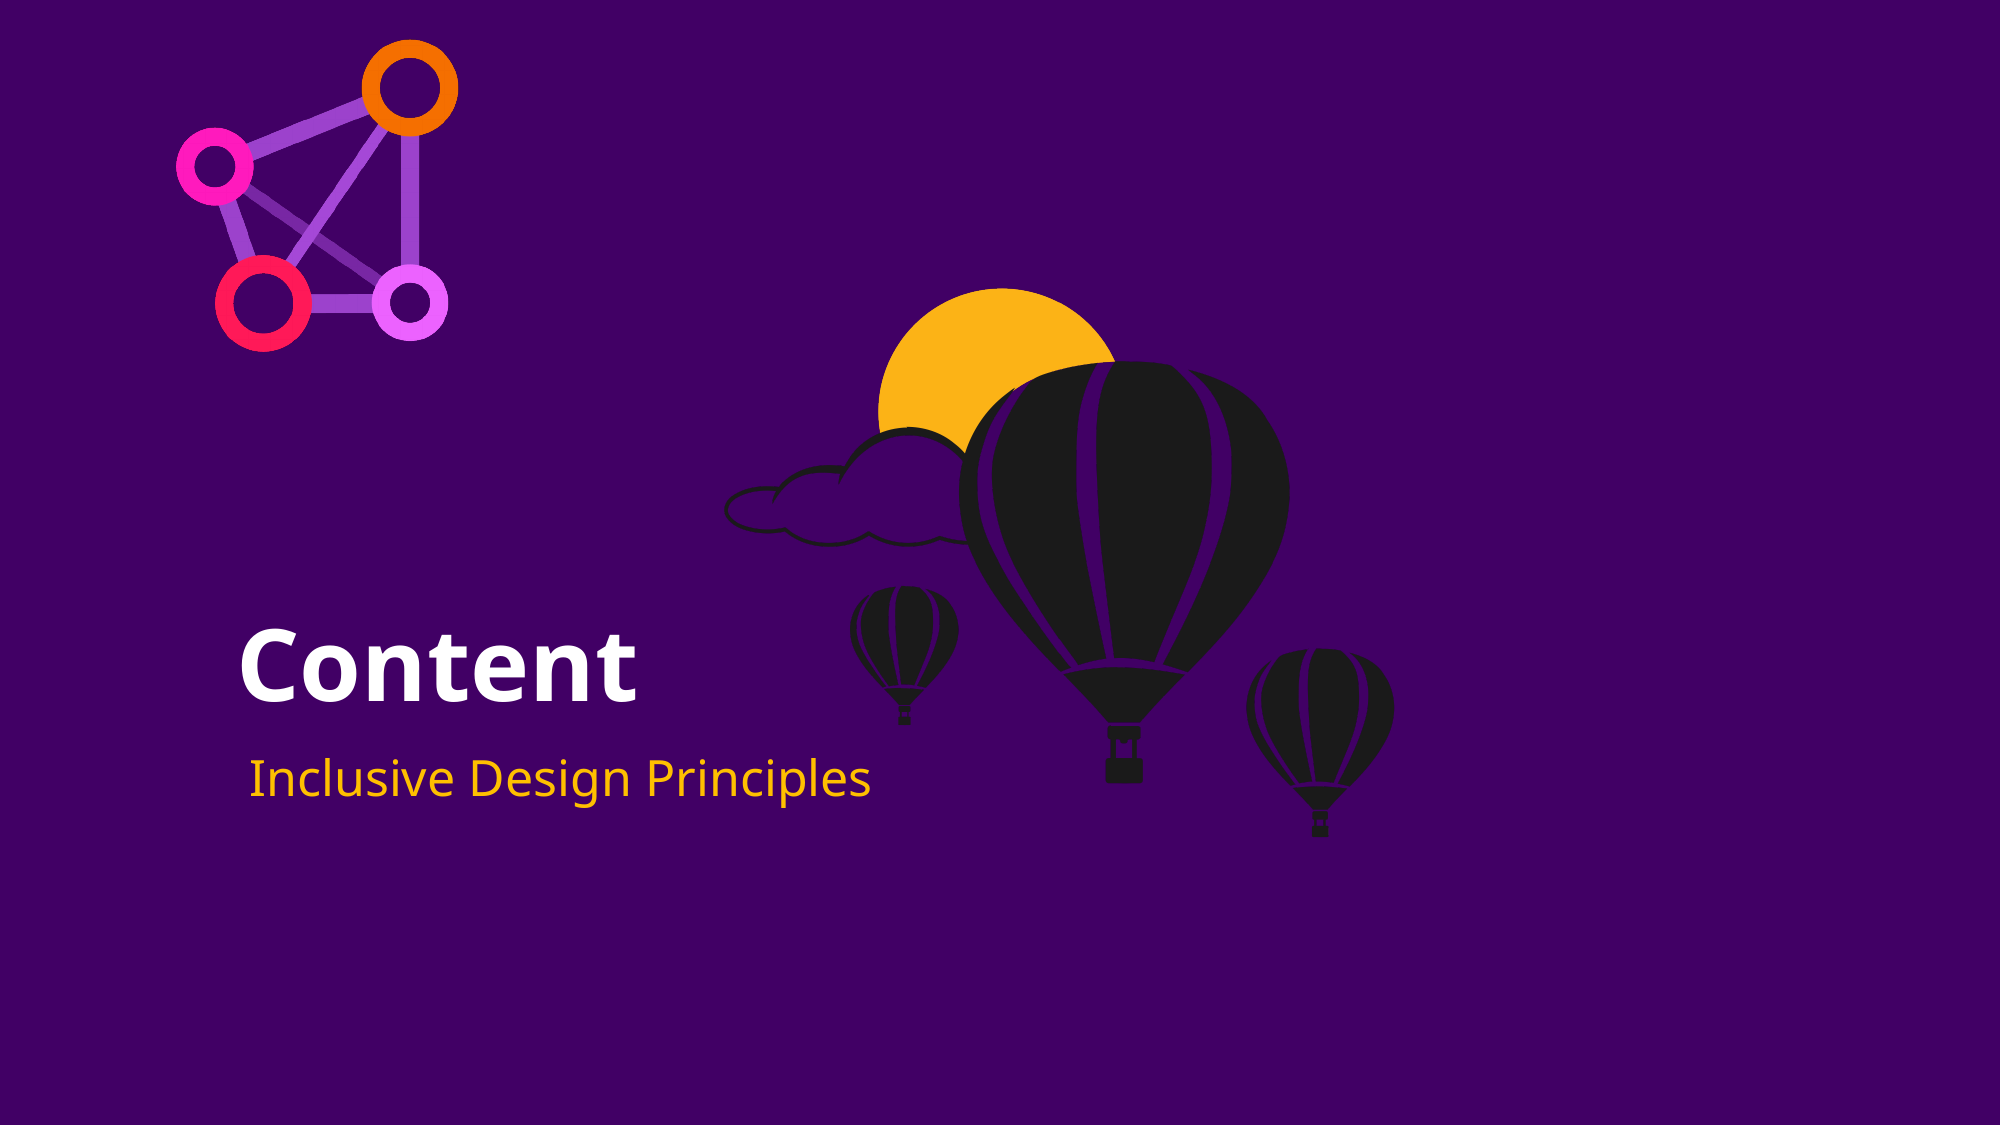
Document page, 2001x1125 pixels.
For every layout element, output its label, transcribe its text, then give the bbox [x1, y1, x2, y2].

title Content [236, 280, 1595, 724]
picture [140, 0, 531, 389]
list Inclusive Design Principles [236, 752, 1595, 999]
picture [719, 284, 1399, 841]
